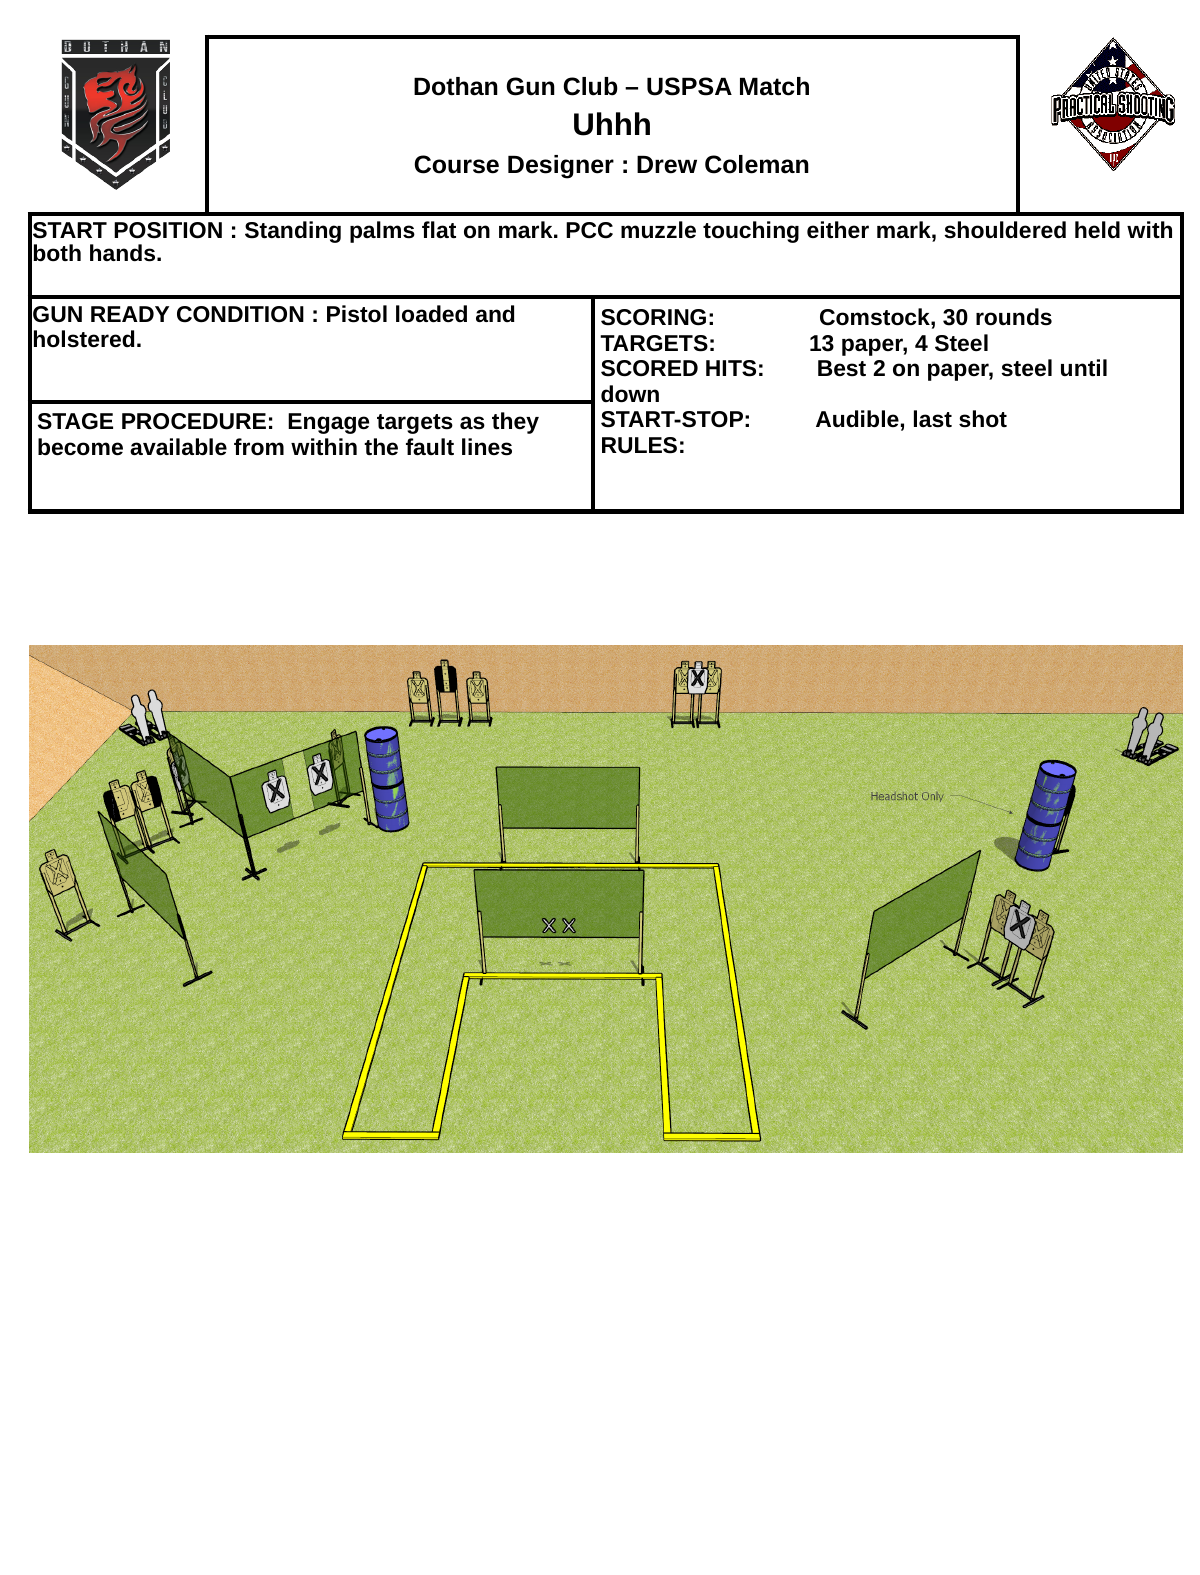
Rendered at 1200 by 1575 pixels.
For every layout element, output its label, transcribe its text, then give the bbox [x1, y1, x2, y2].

picture [29, 644, 1183, 1153]
picture [58, 36, 173, 193]
table_header [30, 37, 205, 212]
table_cell START POSITION : Standing palms flat on mark. PCC muzzle touching either mark, shouldered held with both hands. [32, 216, 1180, 295]
table_cell STAGE PROCEDURE: Engage targets as they become available from within the fault lines [32, 404, 591, 509]
table_header [1020, 37, 1182, 212]
table_cell GUN READY CONDITION : Pistol loaded and holstered. [32, 299, 591, 400]
table_header Dothan Gun Club – USPSA Match Uhhh Course Designer : Drew Coleman [209, 39, 1016, 212]
picture [1044, 36, 1183, 175]
table_cell SCORING: Comstock, 30 rounds TARGETS: 13 paper, 4 Steel SCORED HITS: Best 2 on paper, steel until down START-STOP: Audible, last shot RULES: [595, 299, 1180, 509]
